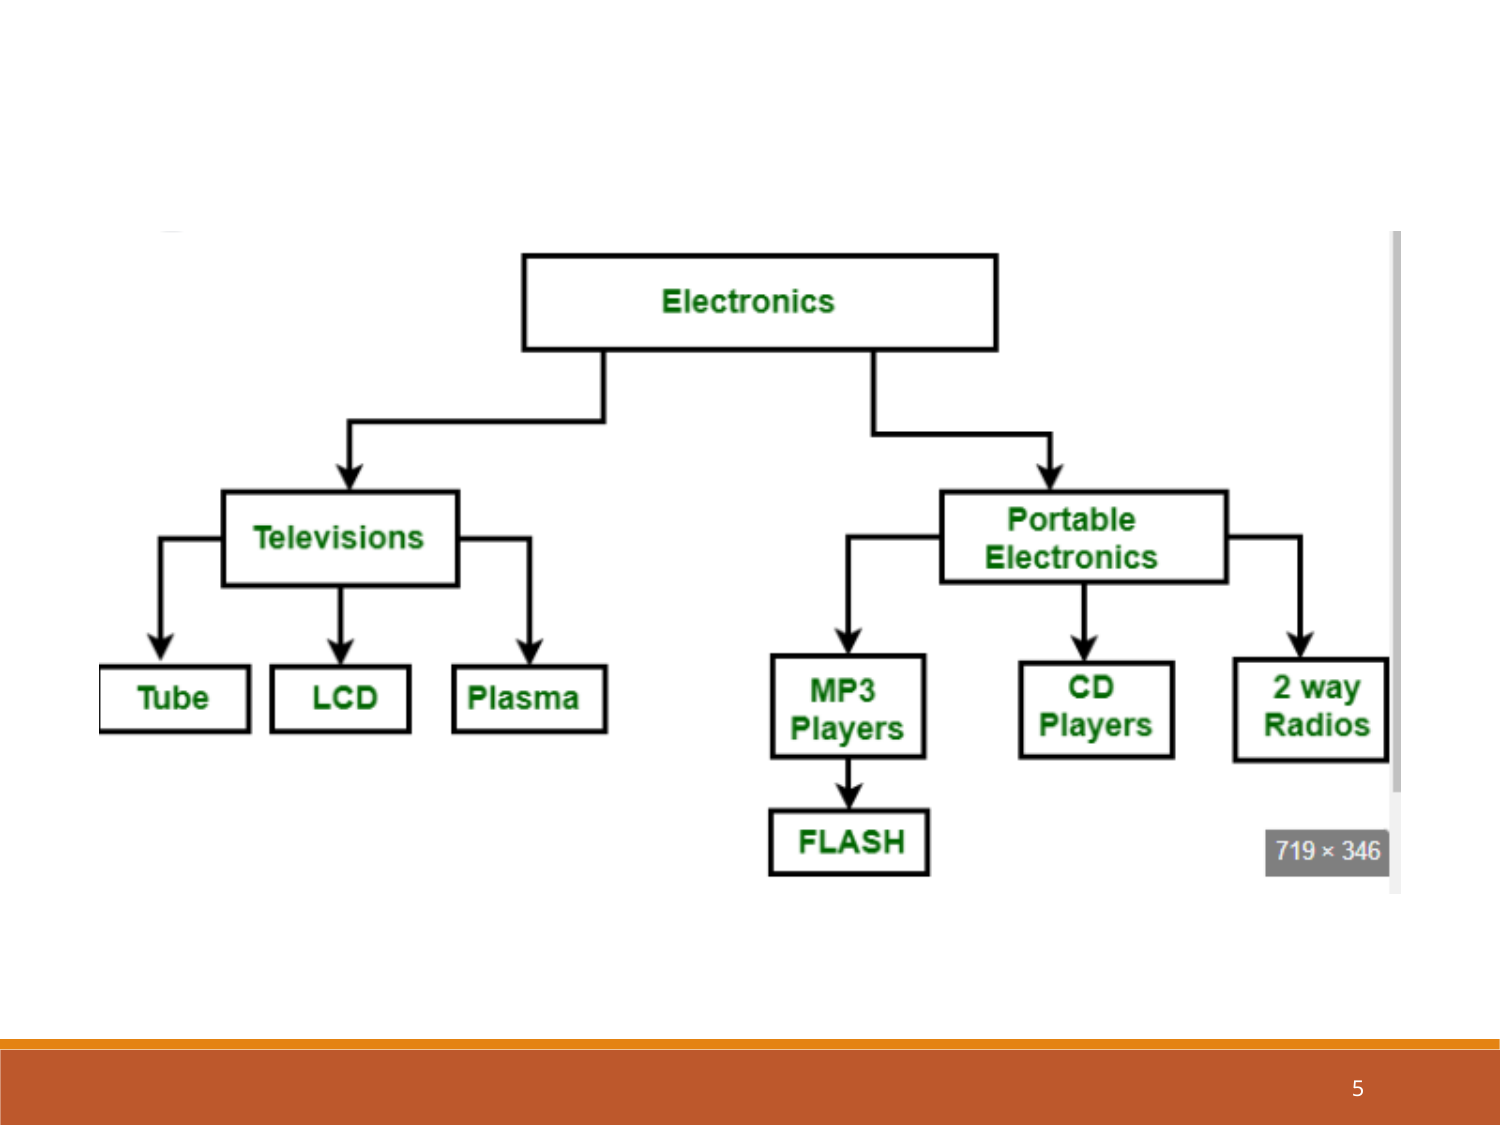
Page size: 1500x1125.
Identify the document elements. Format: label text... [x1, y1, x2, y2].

slide_number ‹#› [1218, 1059, 1380, 1120]
picture [99, 231, 1401, 894]
